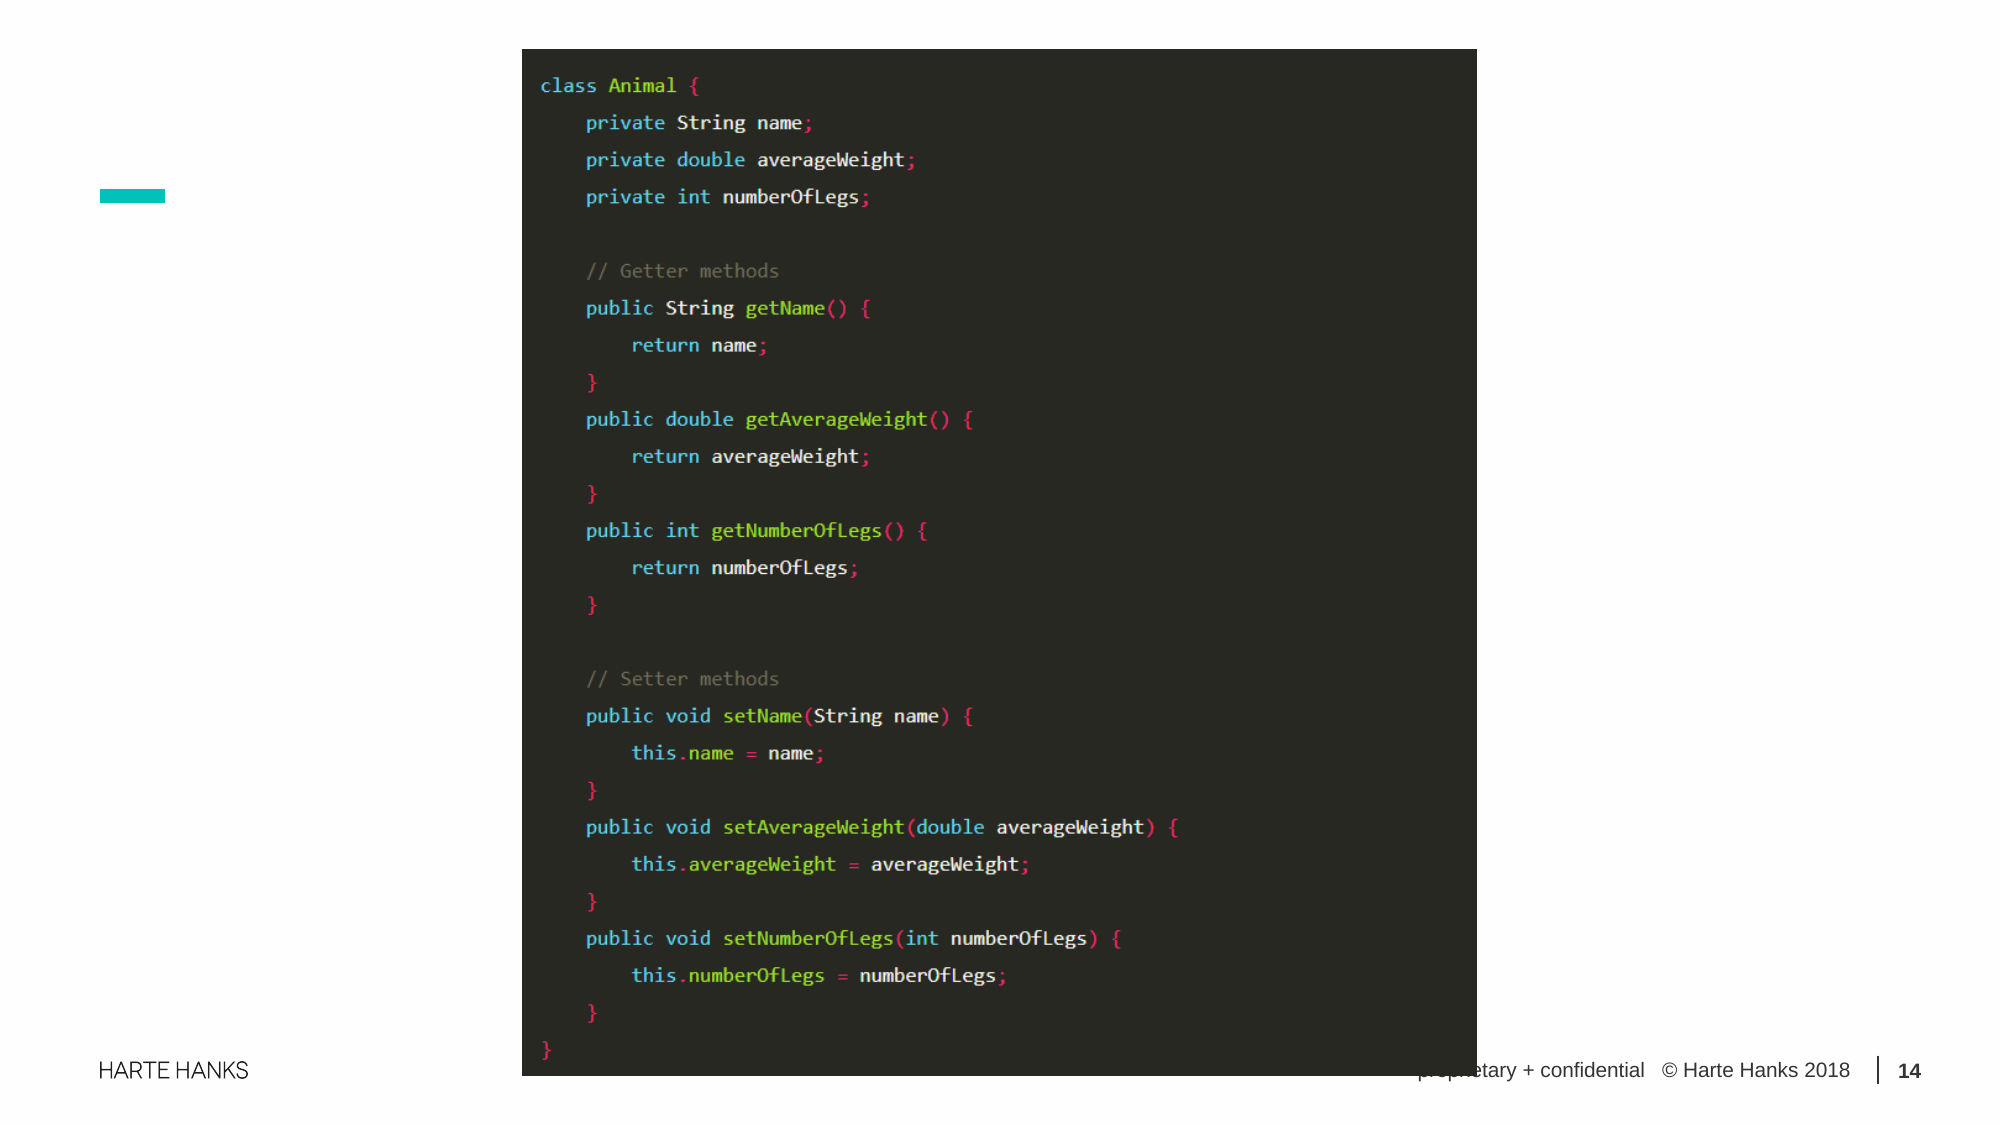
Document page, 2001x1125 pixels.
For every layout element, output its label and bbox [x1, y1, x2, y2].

picture [522, 49, 1478, 1076]
picture [100, 1061, 248, 1079]
